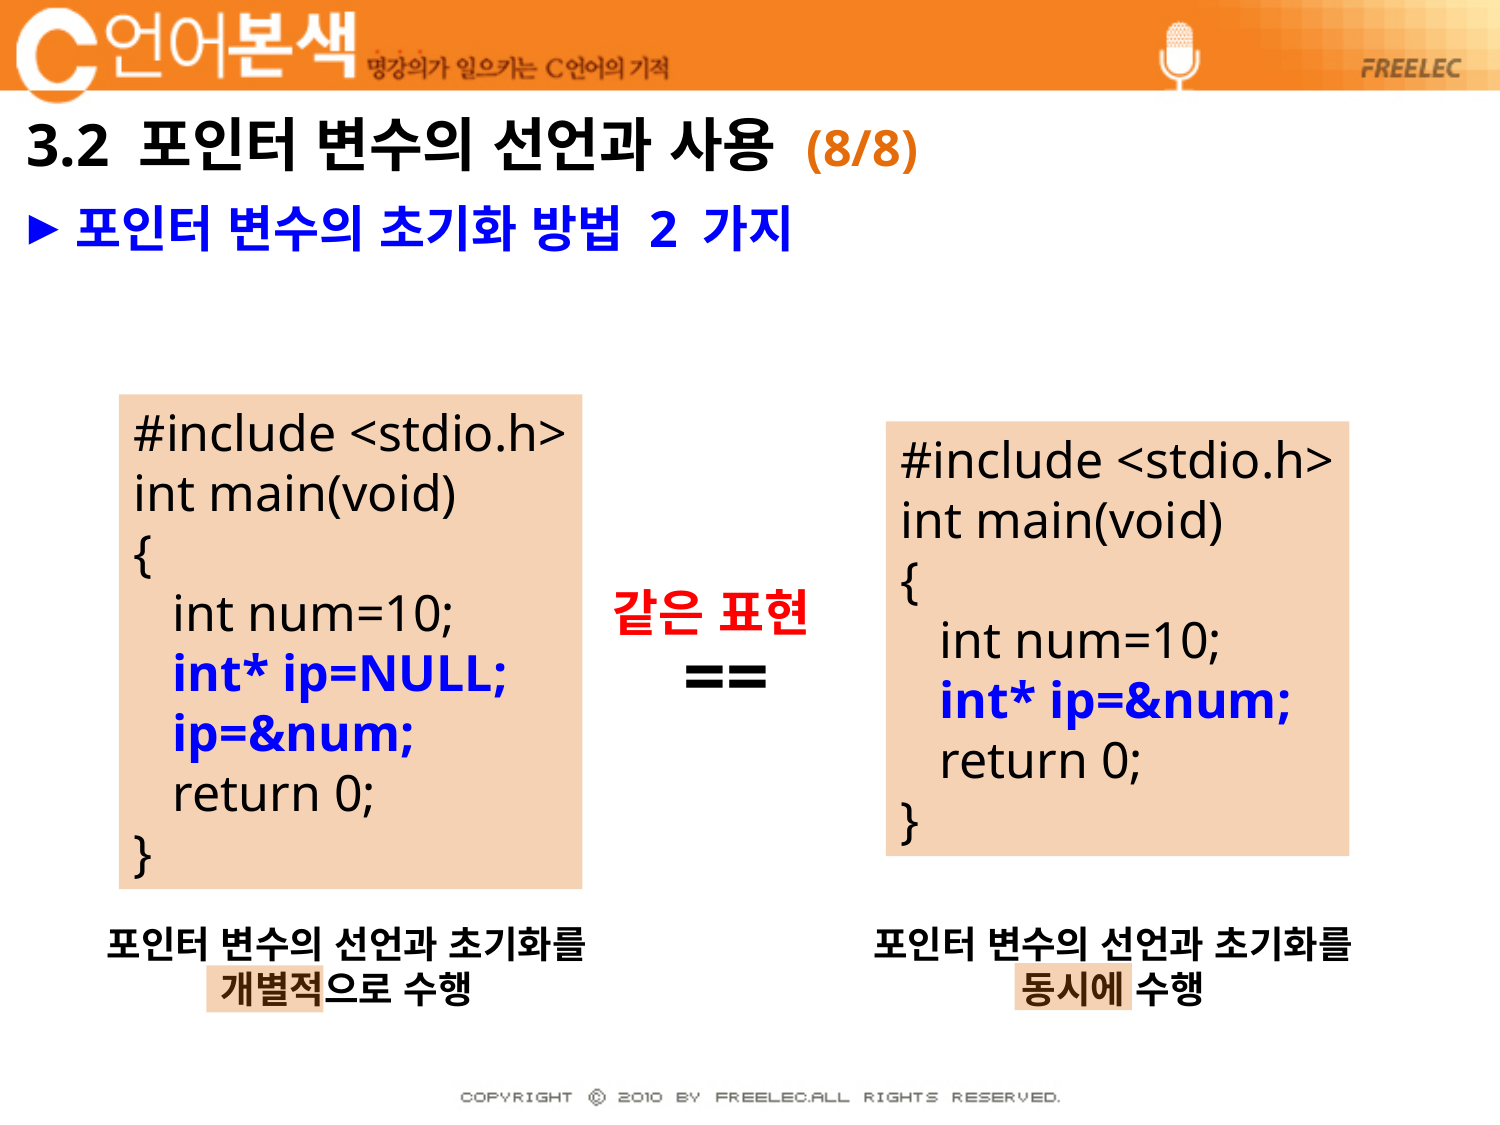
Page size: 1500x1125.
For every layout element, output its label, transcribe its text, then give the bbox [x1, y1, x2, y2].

text_box #include <stdio.h> int main(void) { int num=10; int* ip=NULL; ip=&num; return 0; } [118, 394, 583, 890]
text_box [204, 963, 325, 1014]
title 3.2 포인터 변수의 선언과 사용 (8/8) [11, 107, 1500, 178]
list 포인터 변수의 초기화 방법 2 가지 [4, 189, 1496, 715]
text_box [5, 191, 1498, 1045]
text_box 포인터 변수의 선언과 초기화를 개별적으로 수행 [92, 913, 602, 1019]
text_box 포인터 변수의 선언과 초기화를 동시에 수행 [858, 913, 1368, 1019]
text_box == [668, 649, 785, 726]
text_box #include <stdio.h> int main(void) { int num=10; int* ip=&num; return 0; } [885, 421, 1350, 857]
text_box [1013, 961, 1134, 1012]
text_box 같은 표현 [598, 573, 868, 649]
picture [0, 0, 1500, 1125]
